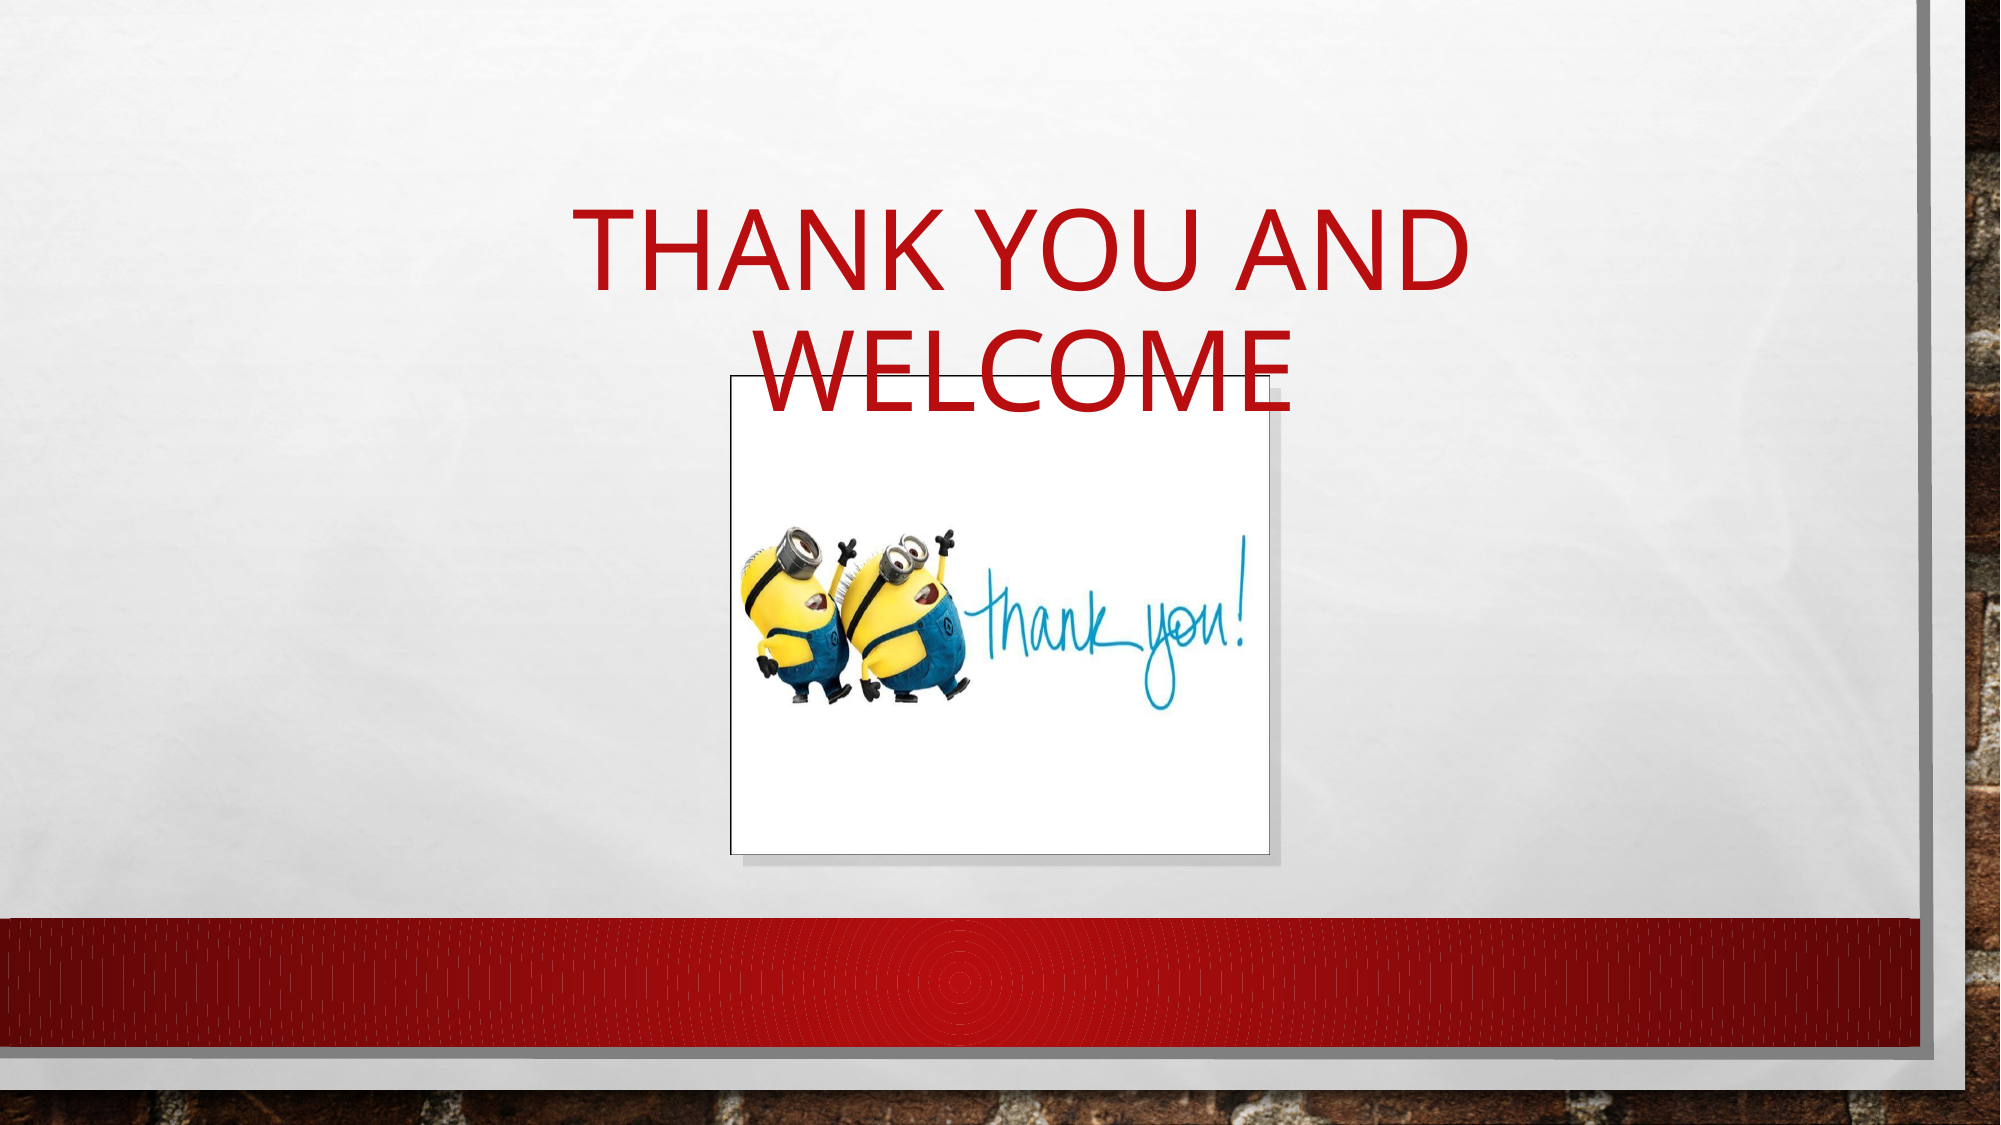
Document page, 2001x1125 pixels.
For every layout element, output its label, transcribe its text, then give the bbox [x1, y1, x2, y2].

picture [0, 0, 2000, 1125]
title Thank you and Welcome [302, 173, 1746, 285]
picture [730, 375, 1270, 855]
